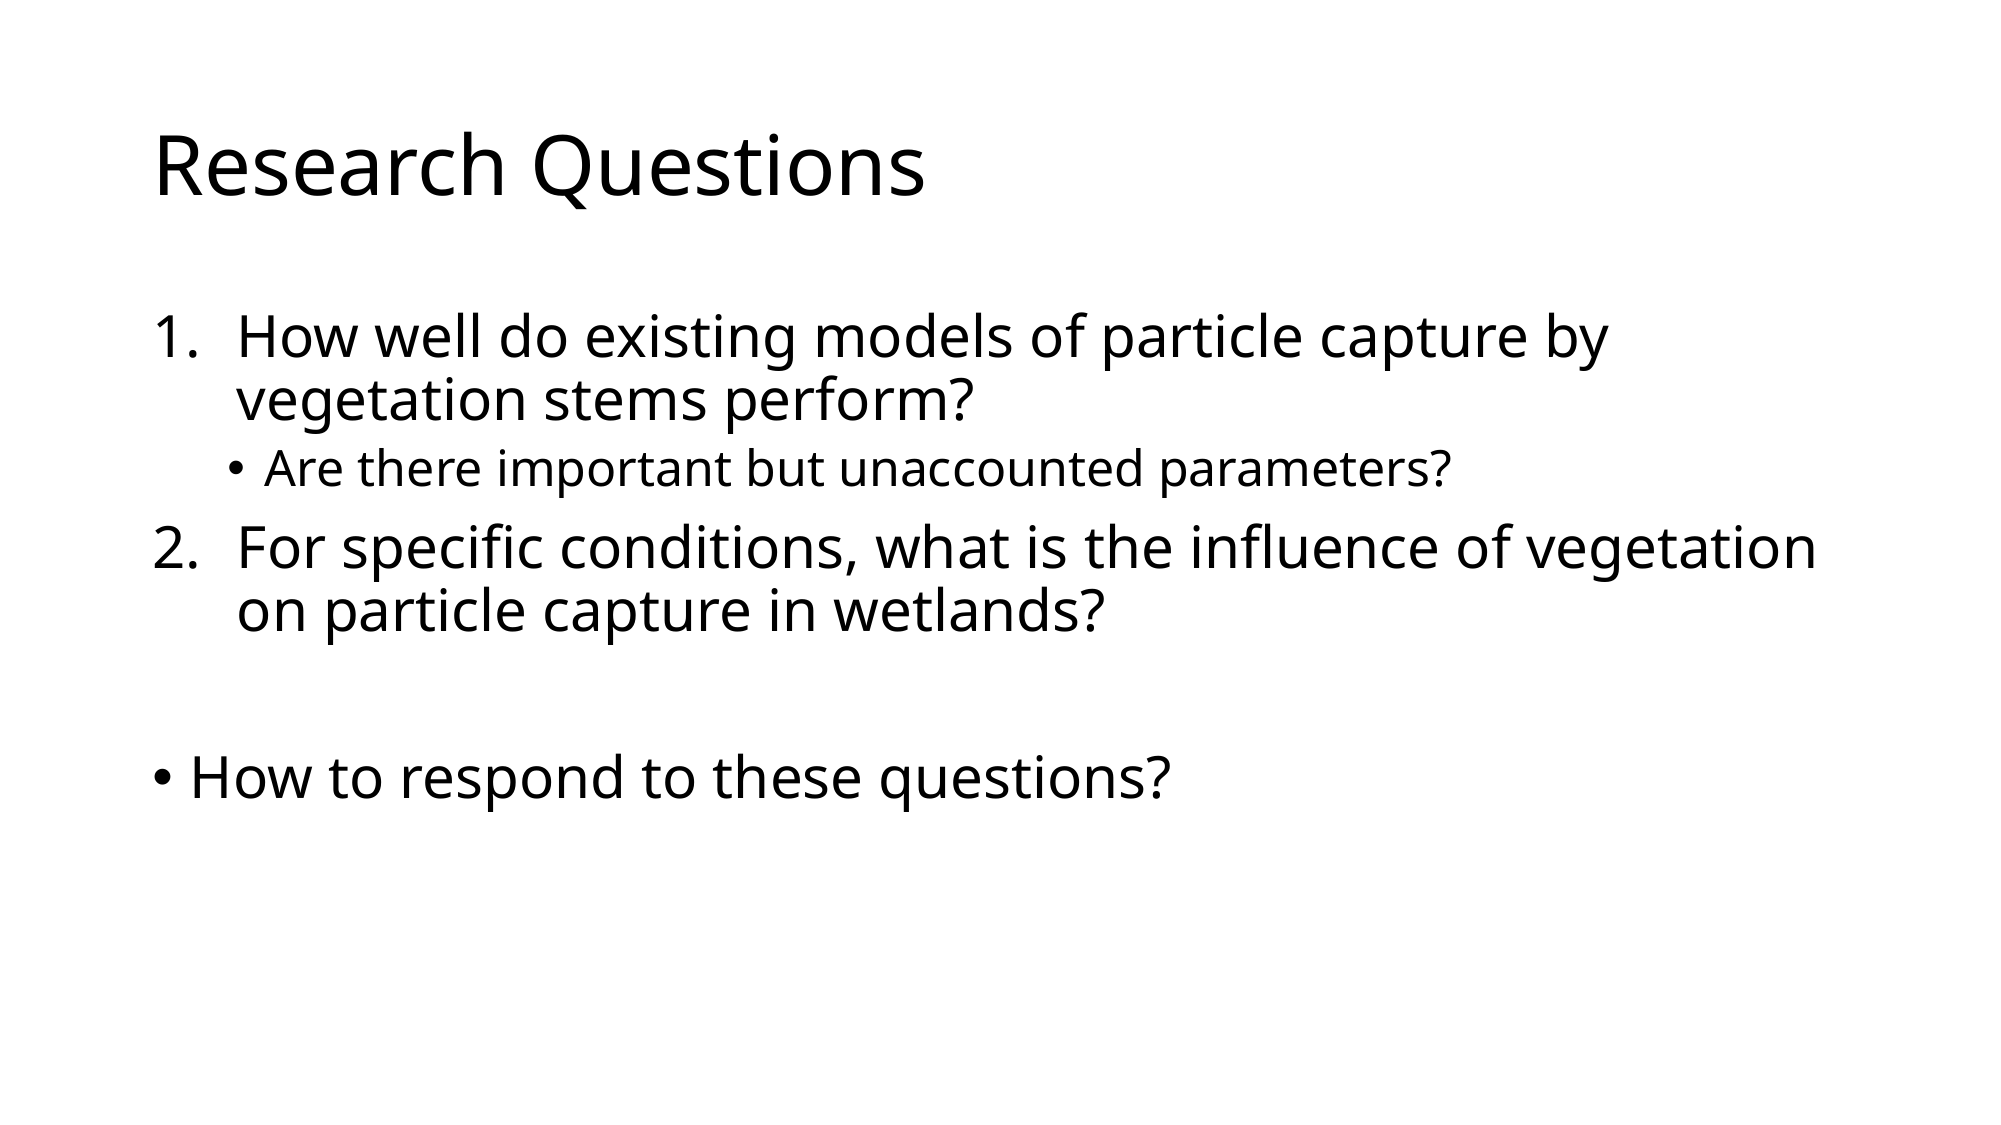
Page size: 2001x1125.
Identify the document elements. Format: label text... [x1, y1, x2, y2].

list How well do existing models of particle capture by vegetation stems perform? Are there important but unaccounted parameters? For specific conditions, what is the influence of vegetation on particle capture in wetlands? How to respond to these questions? [137, 299, 1863, 1014]
title Research Questions [137, 59, 1863, 278]
